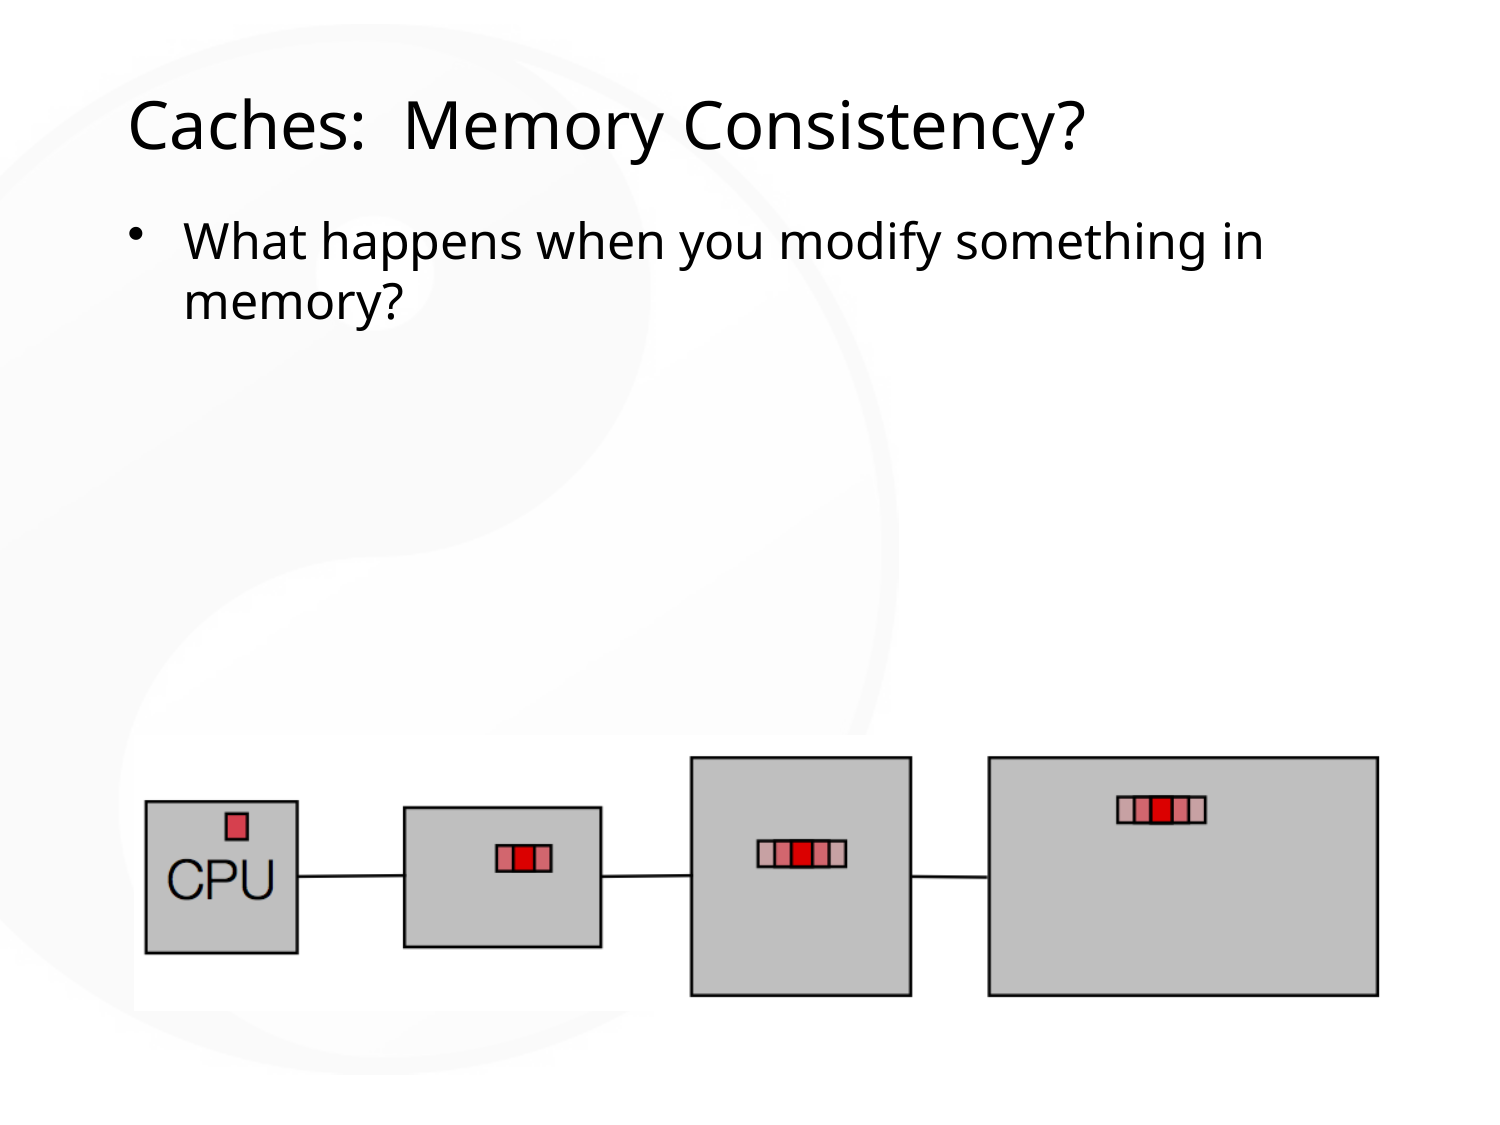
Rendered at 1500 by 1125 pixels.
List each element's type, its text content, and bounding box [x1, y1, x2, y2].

picture [134, 735, 1393, 1012]
title Caches: Memory Consistency? [112, 60, 1388, 186]
list What happens when you modify something in memory? [112, 201, 1388, 1038]
